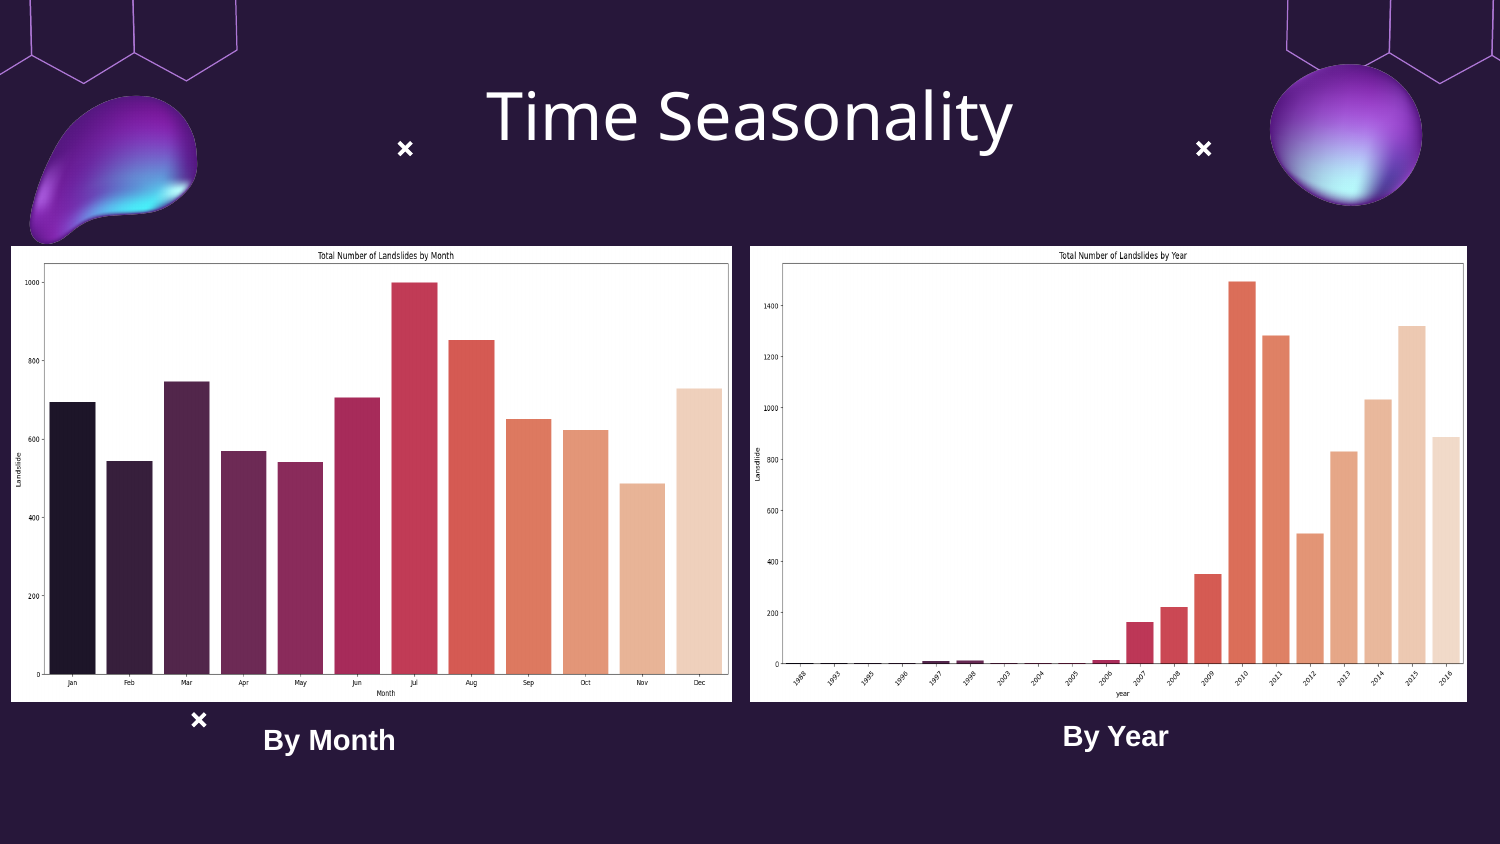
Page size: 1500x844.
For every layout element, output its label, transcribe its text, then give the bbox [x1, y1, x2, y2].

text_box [398, 141, 412, 156]
picture [1244, 33, 1448, 232]
picture [749, 246, 1467, 702]
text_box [192, 713, 206, 727]
text_box By Year [1047, 710, 1185, 760]
title Time Seasonality [116, 58, 1269, 153]
text_box By Month [248, 713, 411, 764]
picture [0, 69, 732, 702]
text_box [1197, 141, 1211, 156]
